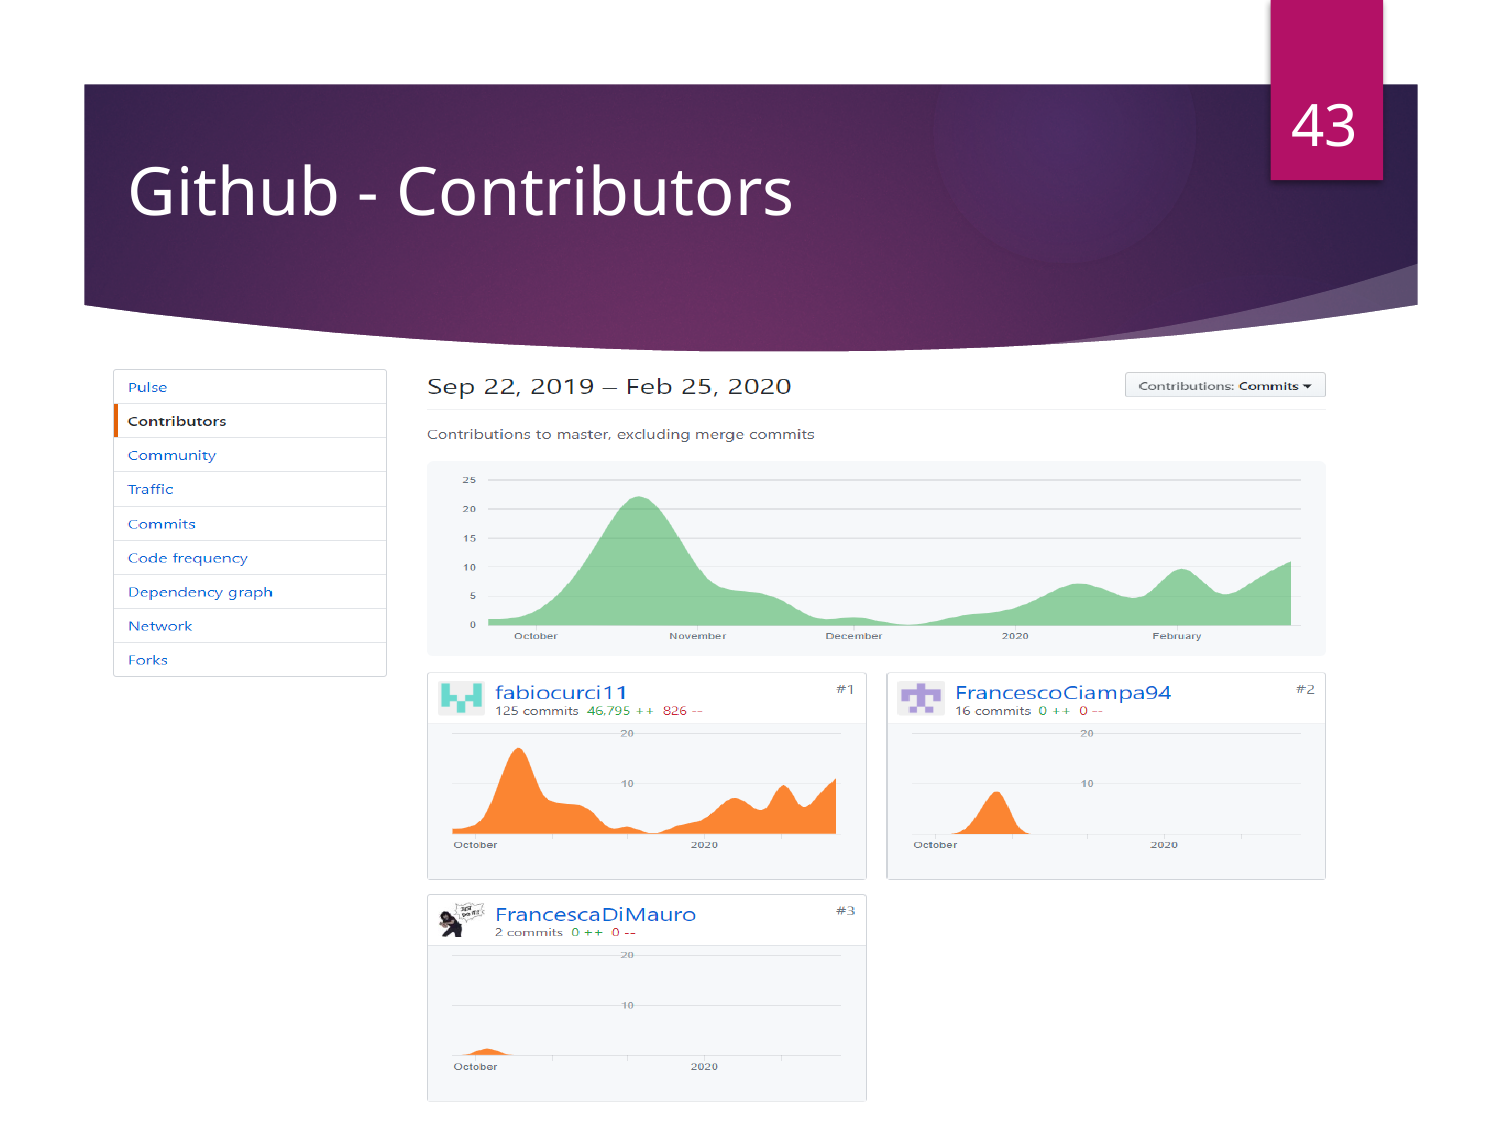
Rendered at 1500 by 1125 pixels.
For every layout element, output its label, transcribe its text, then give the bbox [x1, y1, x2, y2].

title Github - Contributors [112, 79, 1363, 298]
slide_number 43 [1259, 48, 1390, 175]
picture [107, 363, 1339, 1110]
